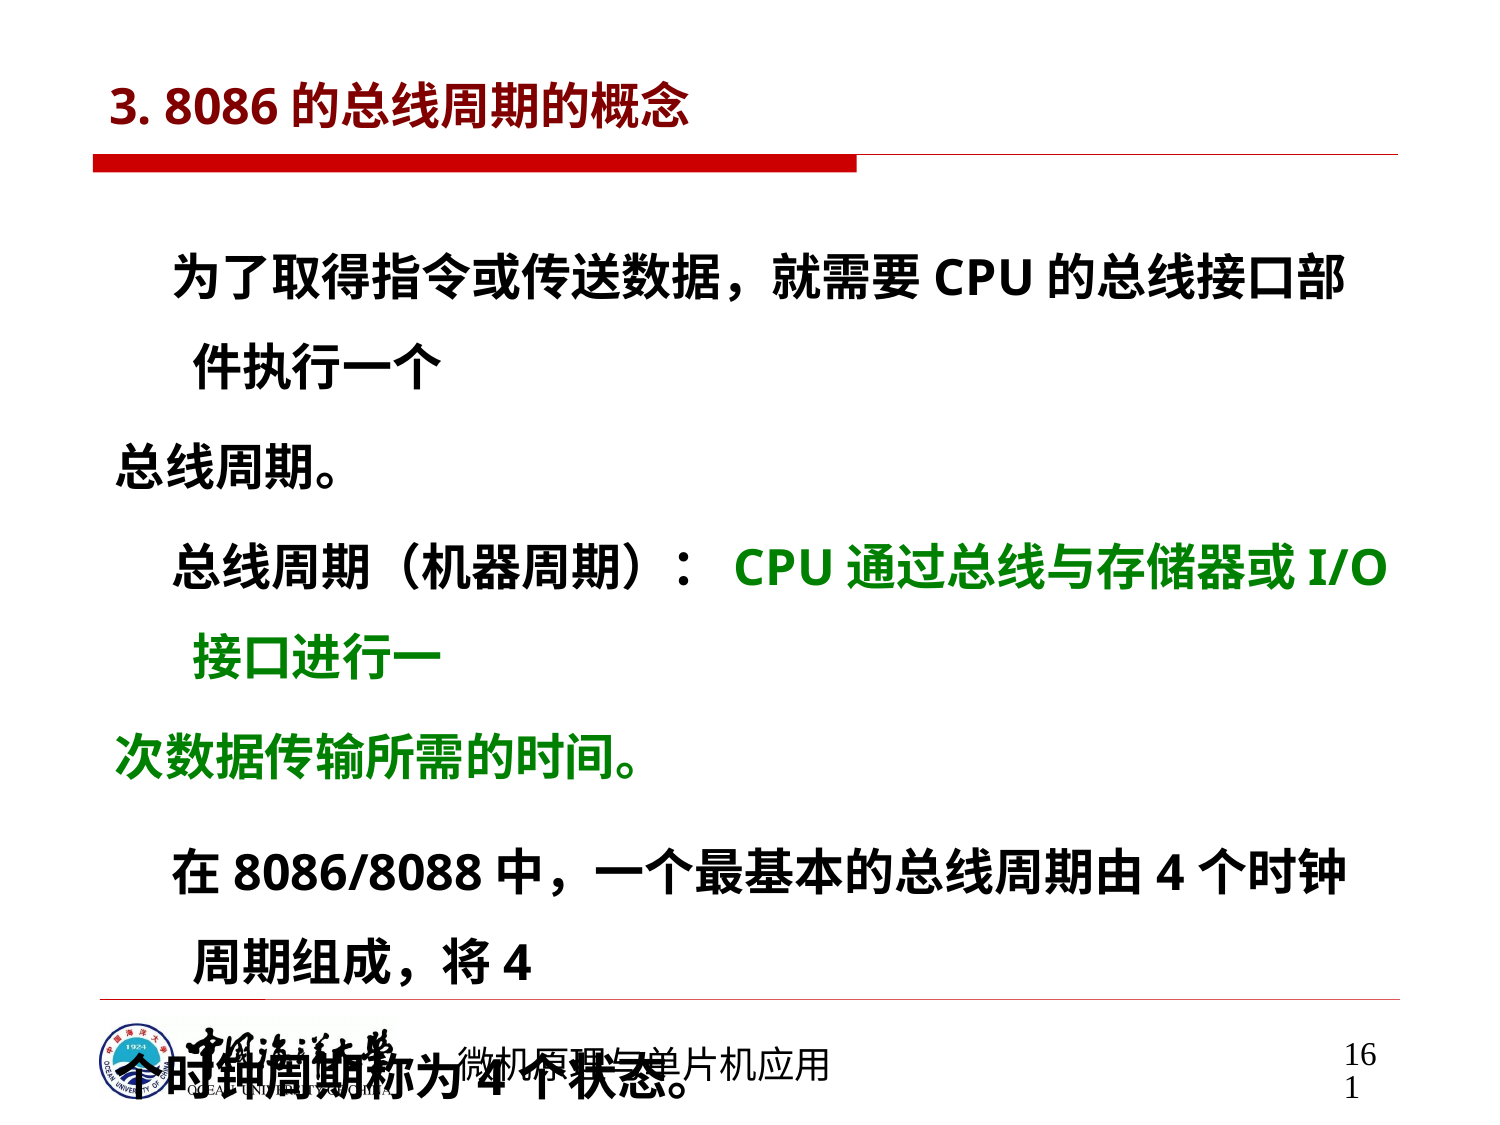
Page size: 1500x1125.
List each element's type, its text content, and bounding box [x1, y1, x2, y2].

slide_number 161 [1328, 1024, 1407, 1103]
list 为了取得指令或传送数据，就需要CPU的总线接口部件执行一个 总线周期。 总线周期（机器周期）：CPU通过总线与存储器或I/O接口进行一 次数据传输所需的时间。 在8086/8088中，一个最基本的总线周期由4个时钟周期组成，将4 个时钟周期称为4个状态。 T1状态、T2状态、 T3状态和T4状态。 时钟周期是CPU的基本时间计量单位，由计算机主频决定。 [99, 208, 1406, 982]
picture [99, 1017, 396, 1099]
title 3. 8086的总线周期的概念 [94, 30, 1407, 143]
